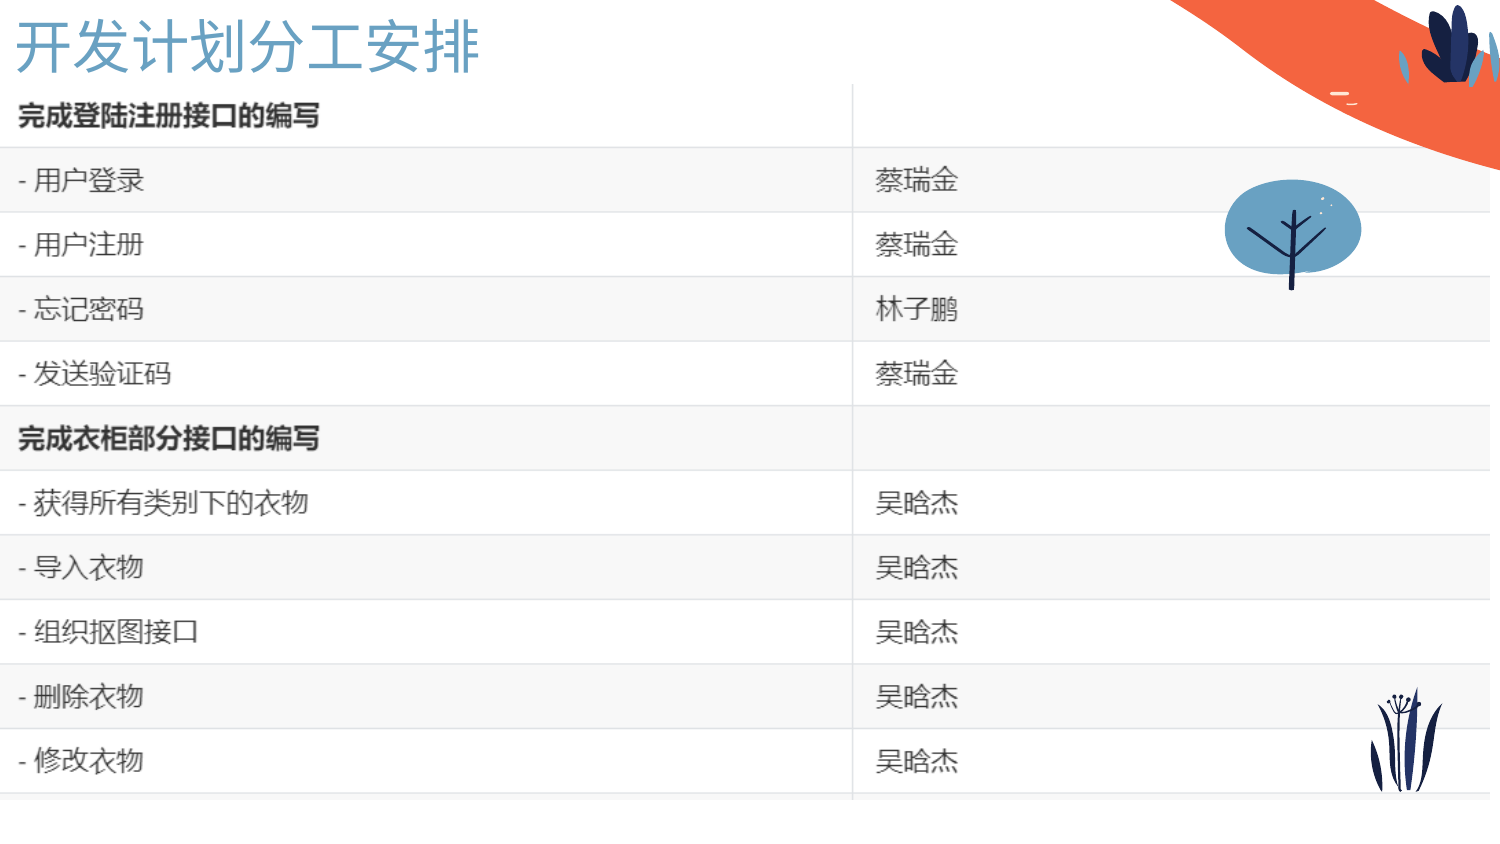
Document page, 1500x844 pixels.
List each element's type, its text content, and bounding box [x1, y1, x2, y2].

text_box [1368, 686, 1443, 793]
text_box 开发计划分工安排 [0, 3, 624, 83]
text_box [1219, 179, 1366, 291]
picture [0, 84, 1492, 800]
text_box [734, 0, 1500, 158]
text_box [1397, 4, 1500, 88]
